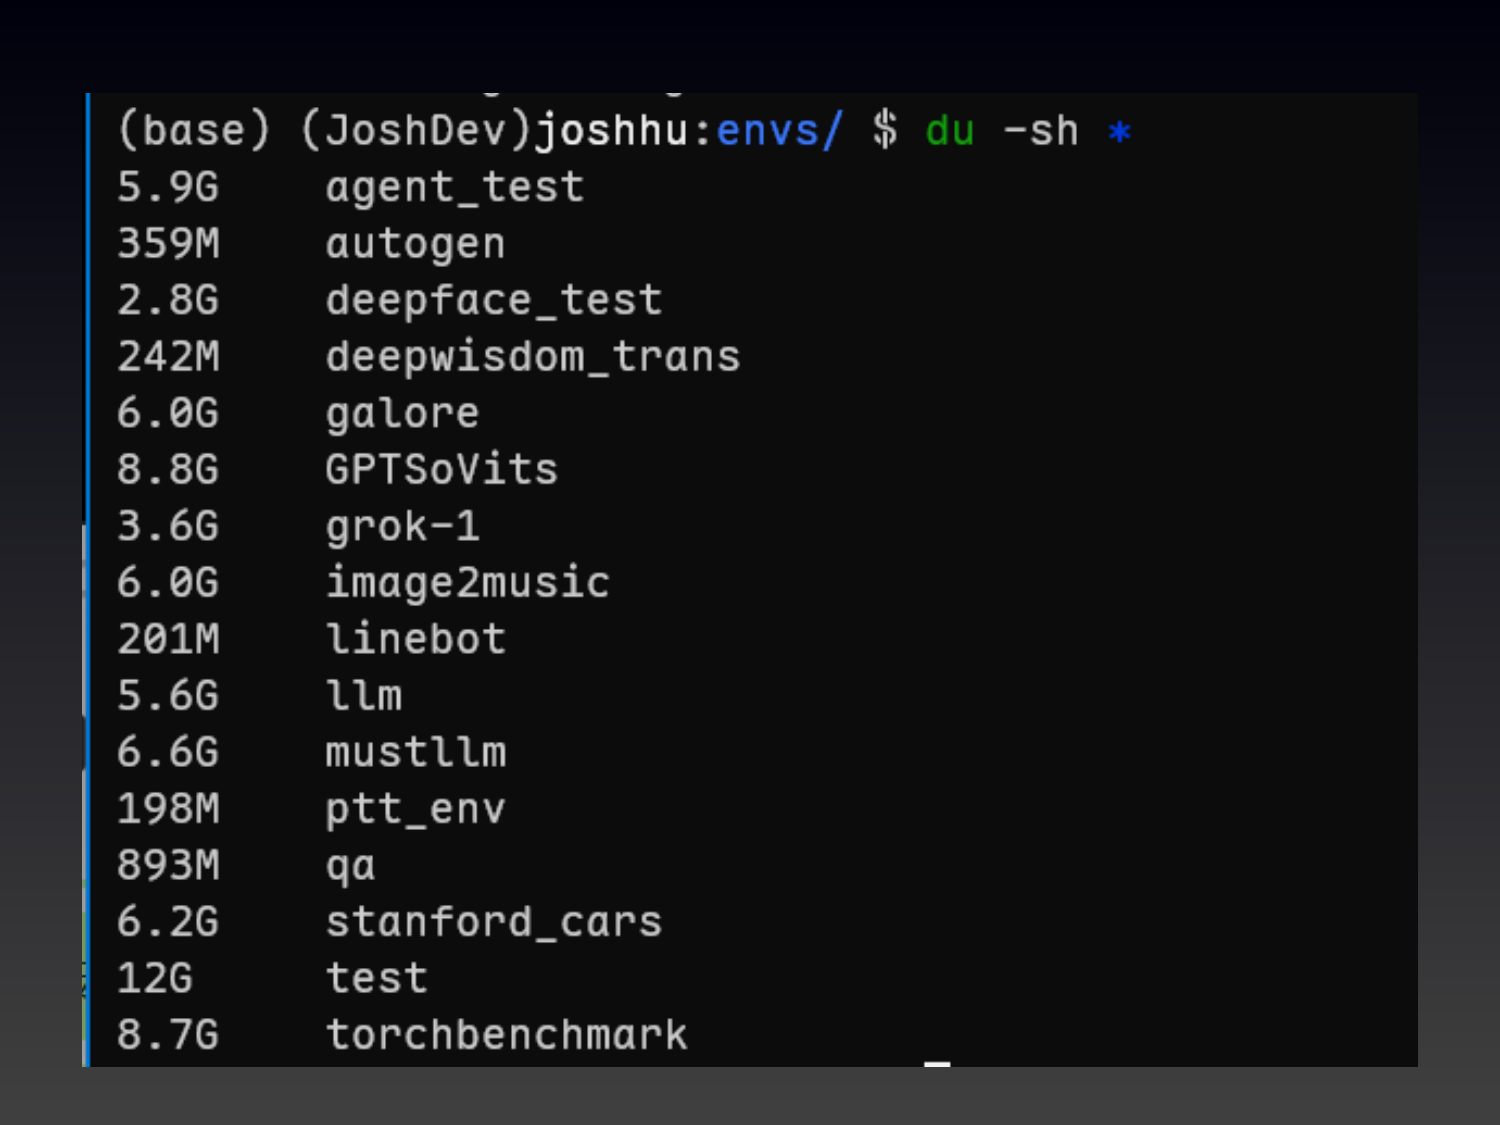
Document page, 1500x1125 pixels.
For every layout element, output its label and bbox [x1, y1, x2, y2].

picture [81, 92, 1419, 1067]
